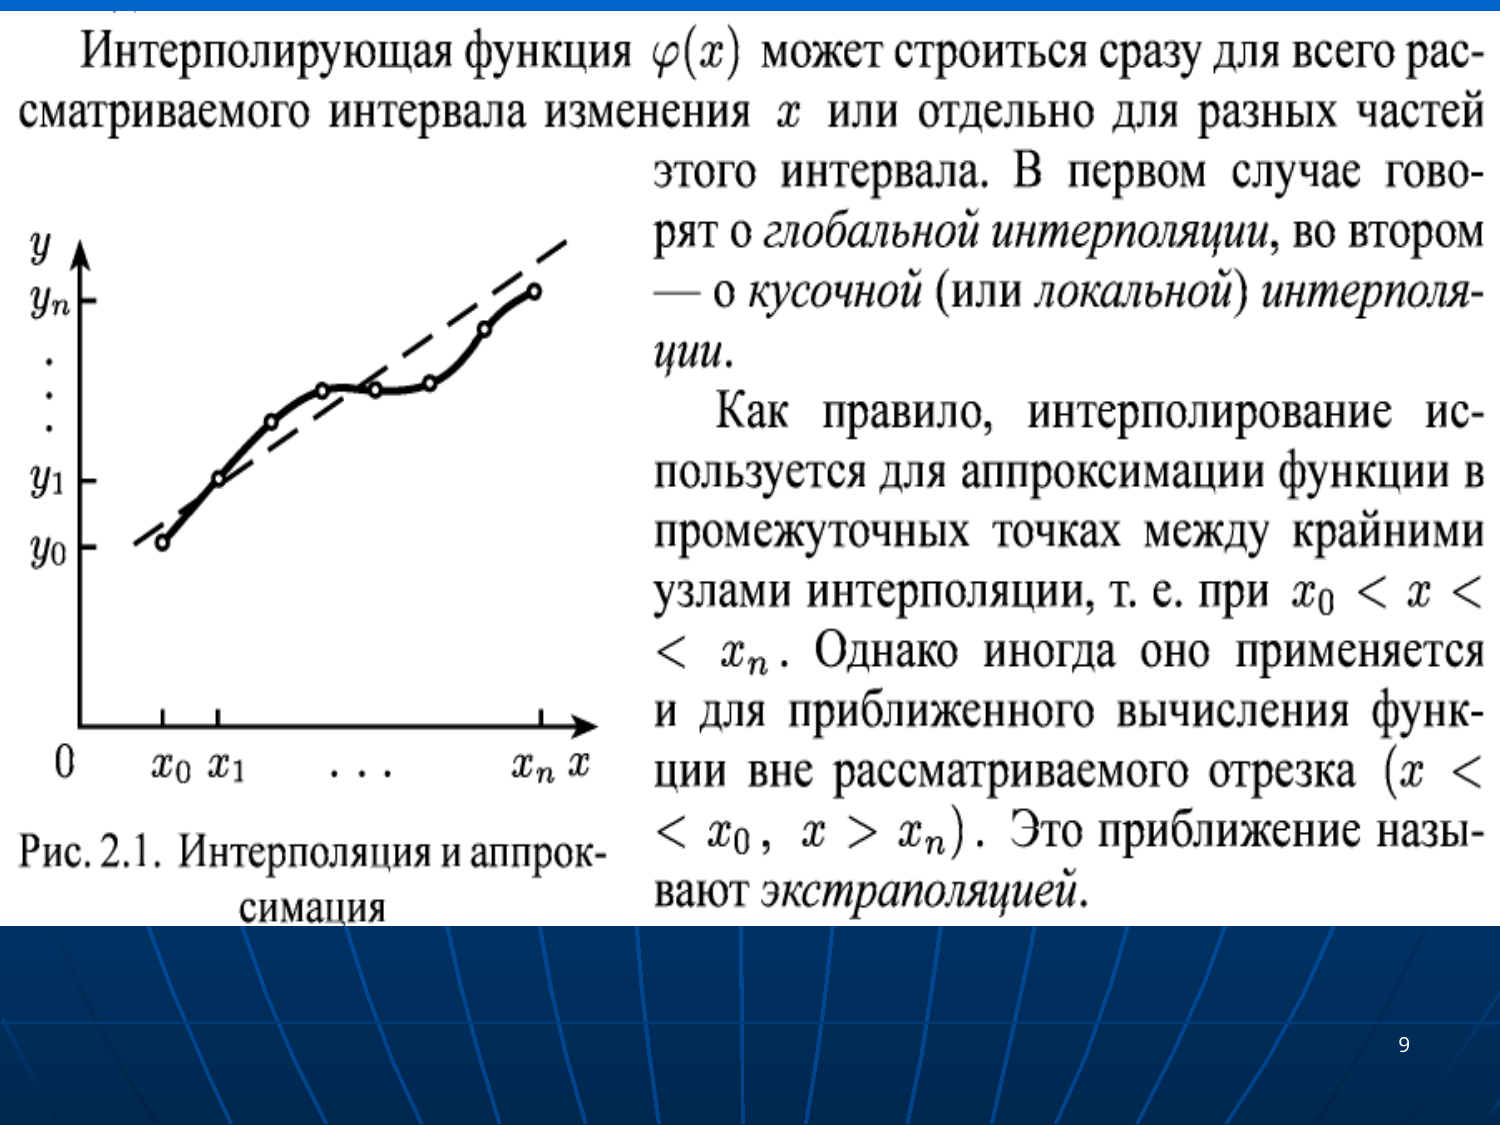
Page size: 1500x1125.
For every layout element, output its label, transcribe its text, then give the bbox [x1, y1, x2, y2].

picture [0, 11, 1500, 926]
slide_number 9 [1074, 1023, 1426, 1100]
